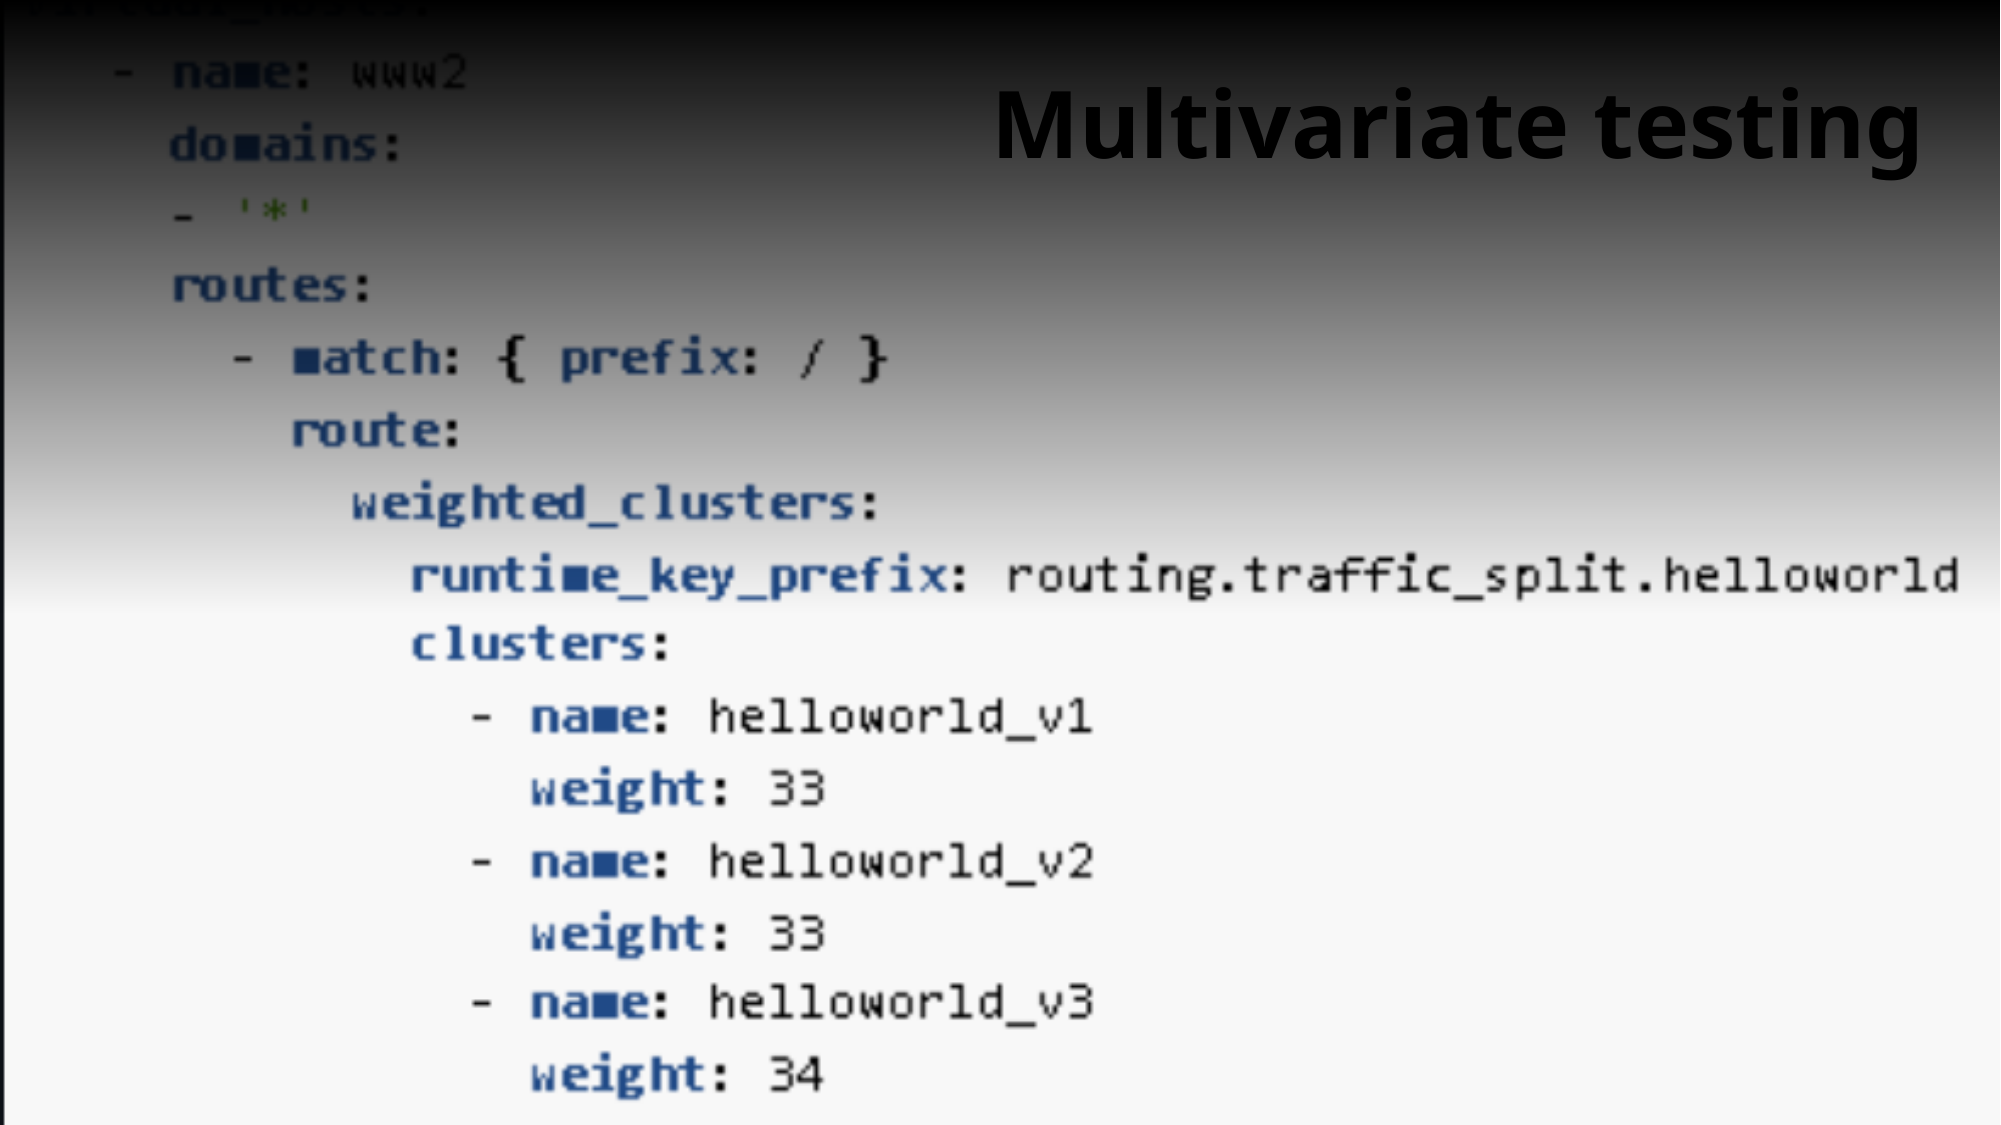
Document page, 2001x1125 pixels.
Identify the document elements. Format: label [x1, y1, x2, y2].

list [0, 0, 2000, 1125]
